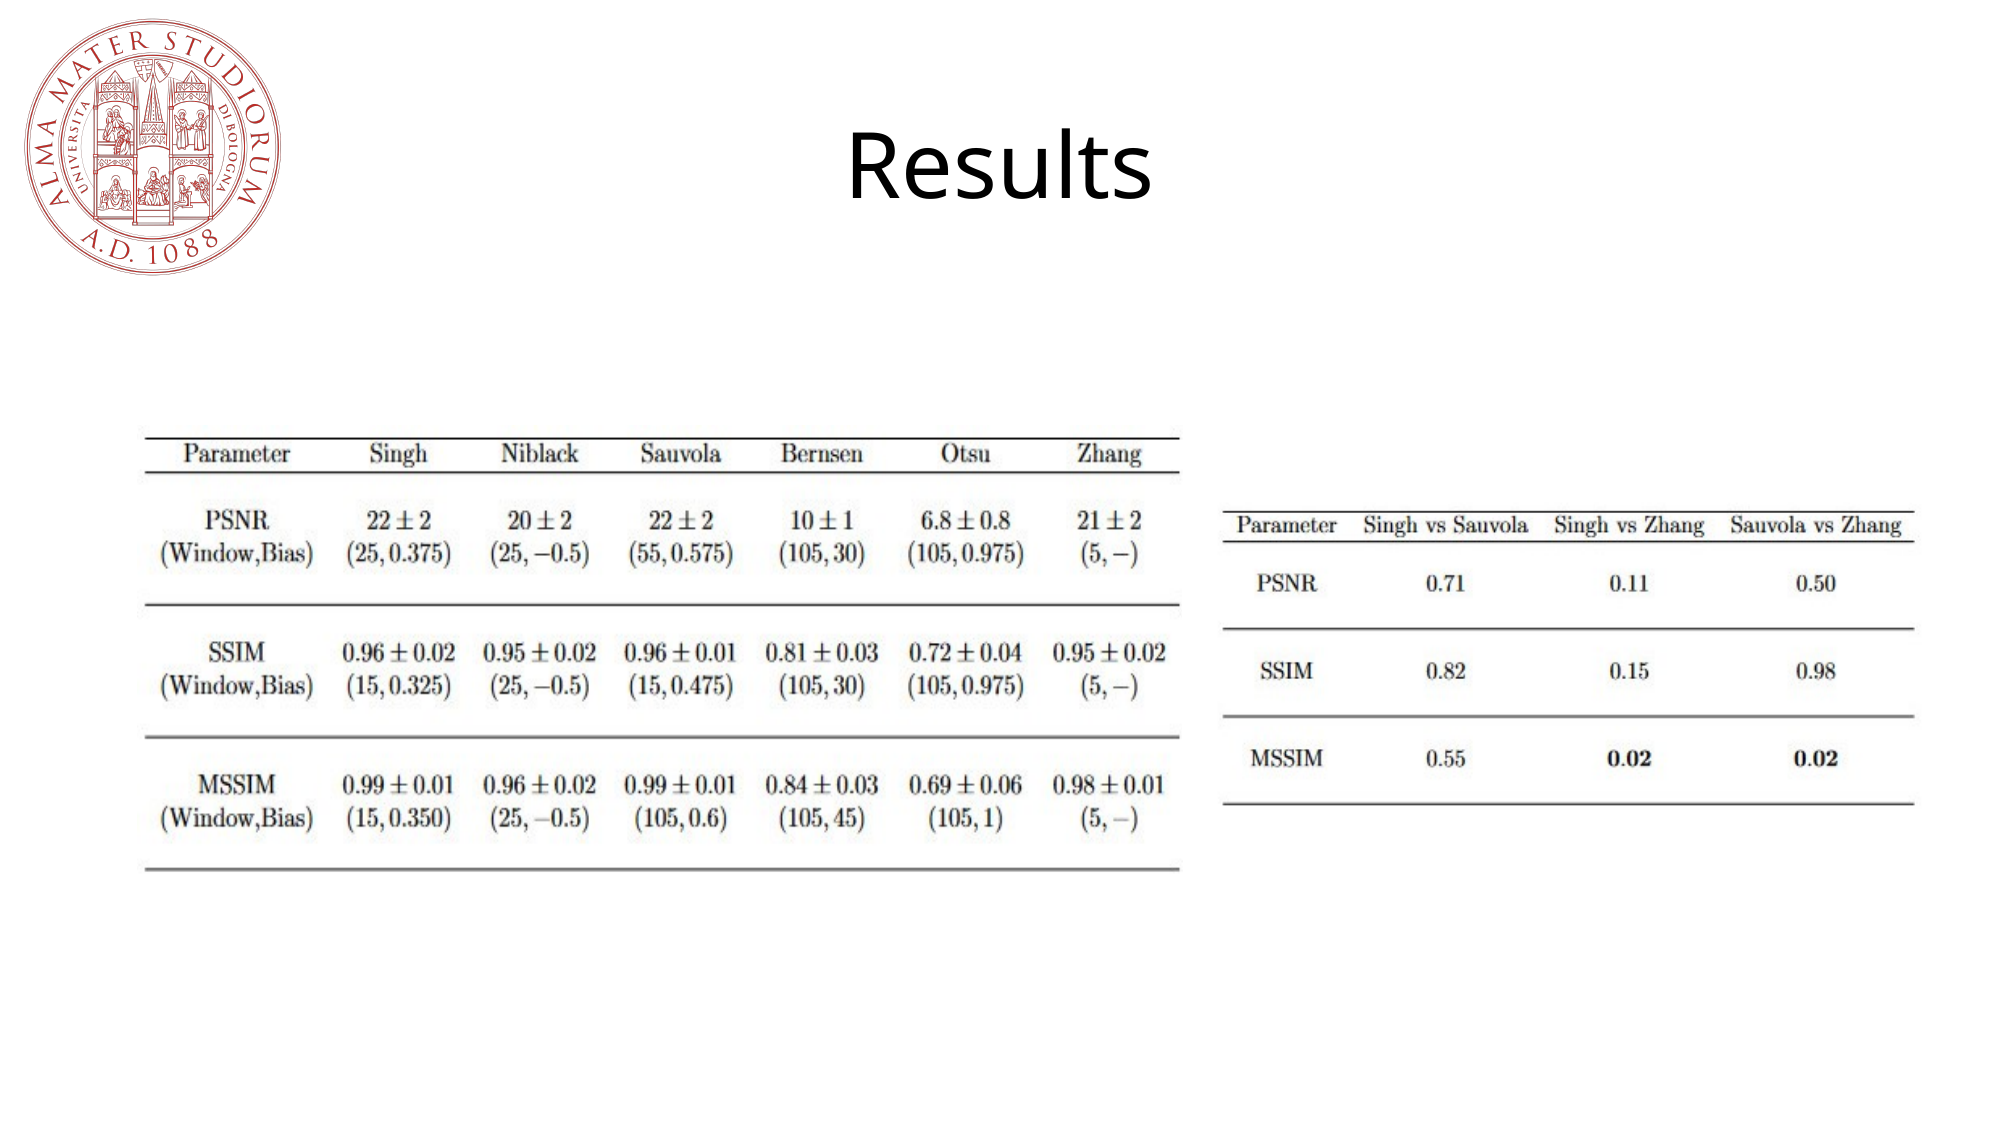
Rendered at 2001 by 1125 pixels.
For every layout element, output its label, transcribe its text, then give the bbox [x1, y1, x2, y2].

title Results [137, 59, 1863, 278]
picture [22, 17, 283, 278]
picture [137, 425, 1965, 887]
